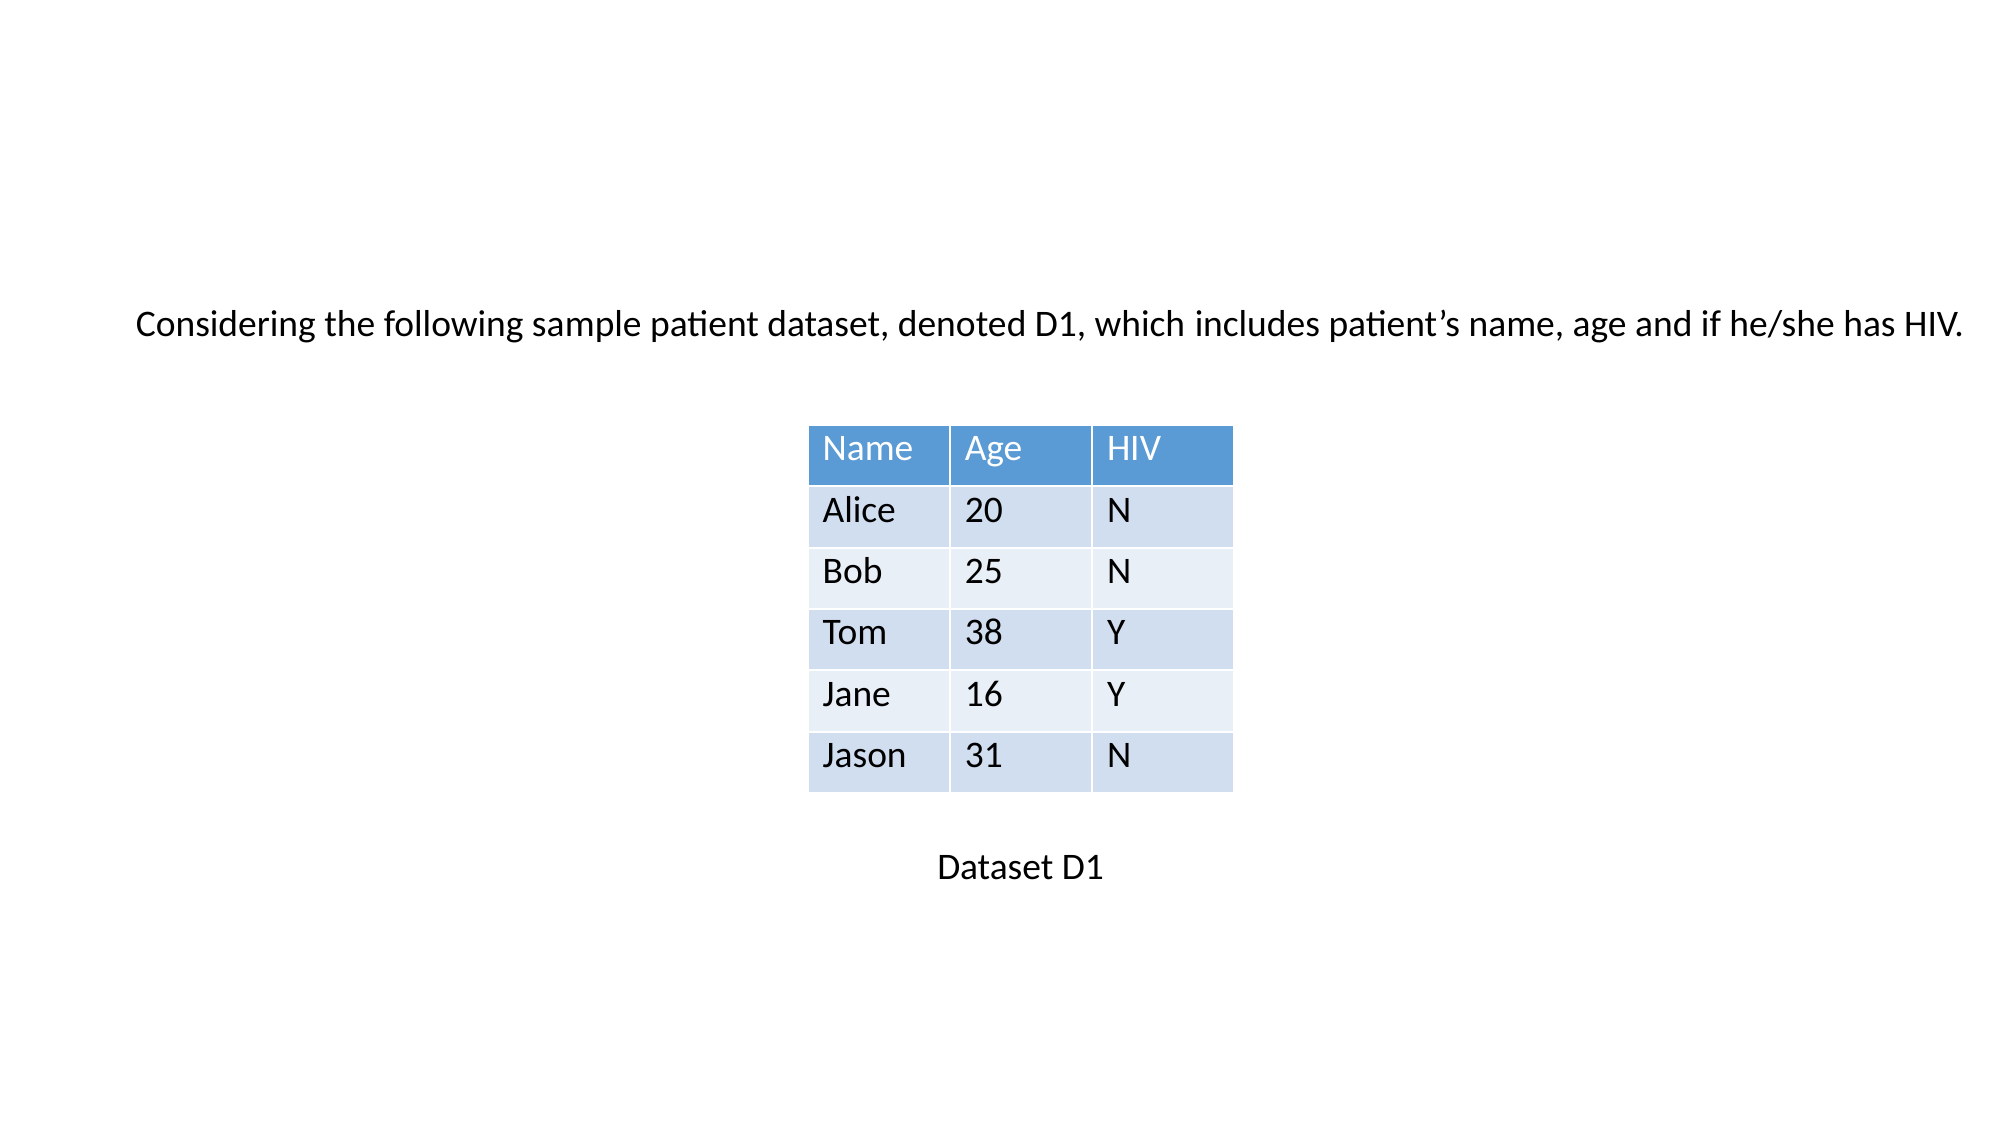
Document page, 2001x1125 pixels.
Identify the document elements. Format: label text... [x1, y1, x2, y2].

table_cell Tom [809, 610, 949, 669]
table_cell N [1093, 549, 1233, 608]
text_box Considering the following sample patient dataset, denoted D1, which includes patient’s name, age and if he/she has HIV. [121, 292, 1989, 352]
table_cell 31 [951, 733, 1091, 792]
table_header HIV [1093, 426, 1233, 485]
table_cell 20 [951, 487, 1091, 547]
table_cell 38 [951, 610, 1091, 669]
table_cell N [1093, 733, 1233, 792]
table_cell Jane [809, 671, 949, 731]
table_header Name [809, 426, 949, 485]
table_cell 16 [951, 671, 1091, 731]
table_cell Bob [809, 549, 949, 608]
table_cell 25 [951, 549, 1091, 608]
table_cell Alice [809, 487, 949, 547]
text_box Dataset D1 [922, 834, 1120, 895]
table_cell Y [1093, 671, 1233, 731]
table_cell Jason [809, 733, 949, 792]
table_cell Y [1093, 610, 1233, 669]
table_cell N [1093, 487, 1233, 547]
table_header Age [951, 426, 1091, 485]
